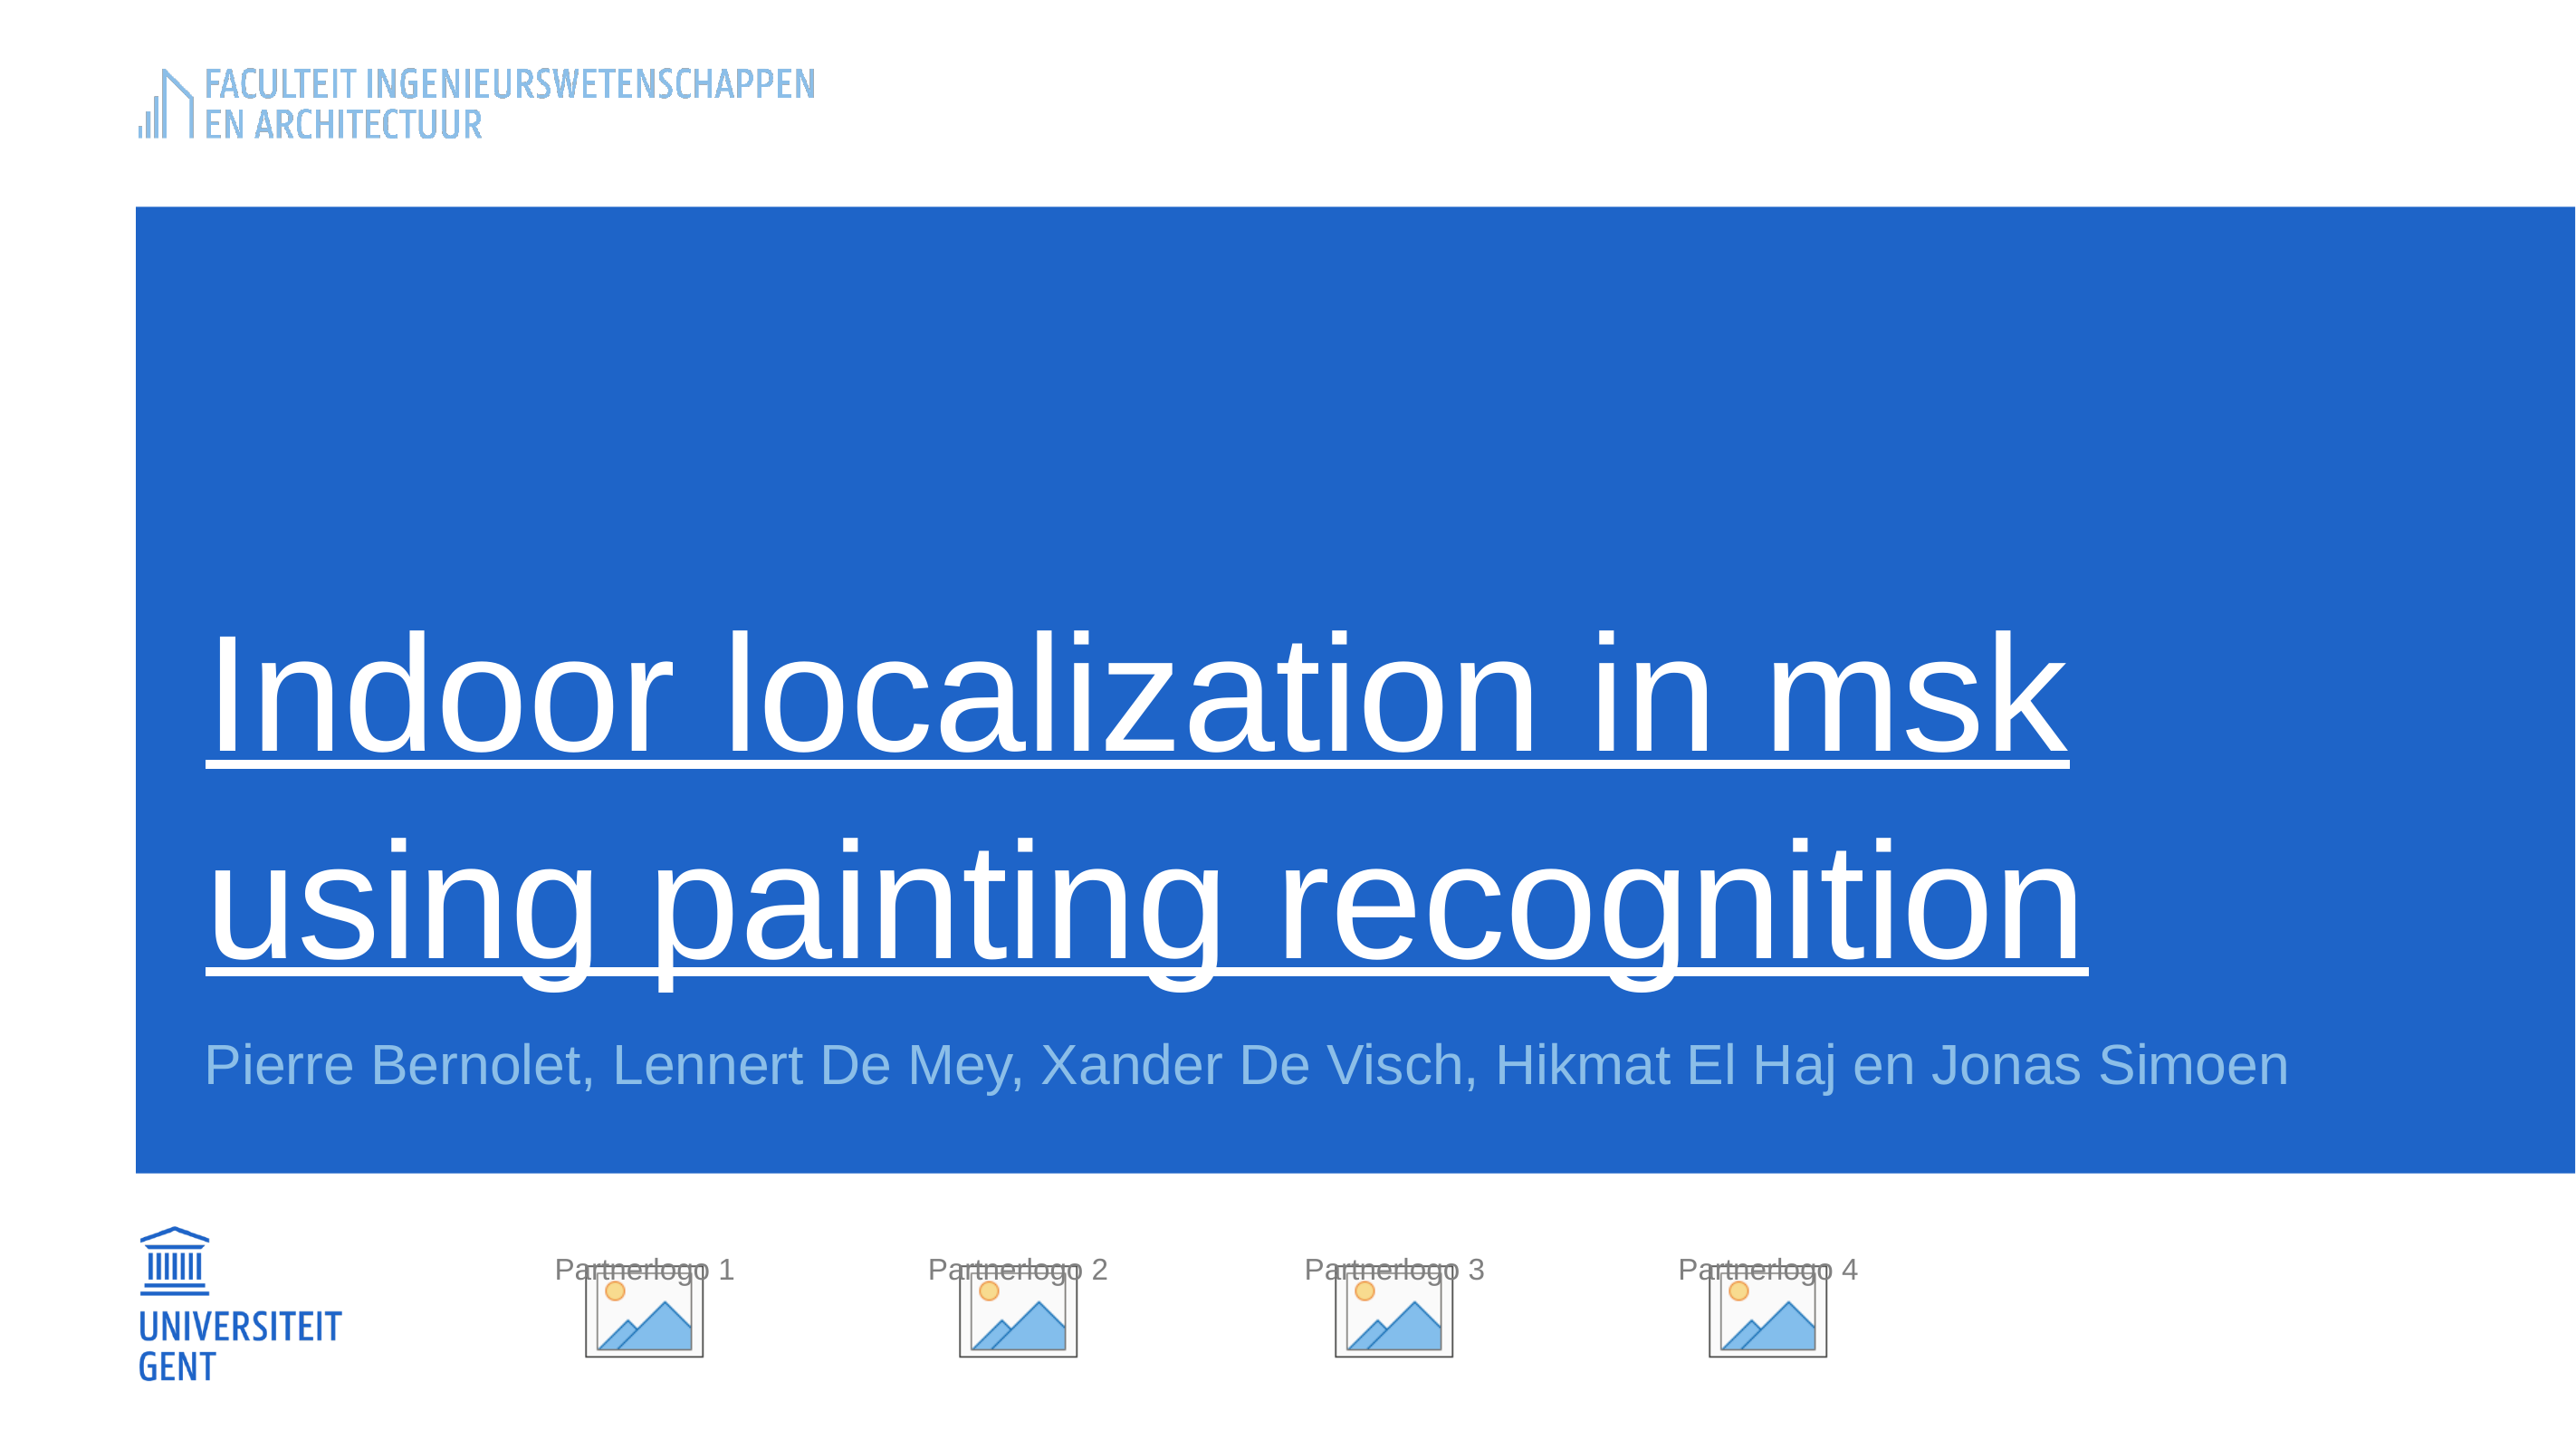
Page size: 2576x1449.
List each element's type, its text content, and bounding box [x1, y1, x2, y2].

picture [72, 1174, 415, 1449]
picture [1221, 1243, 1567, 1381]
title Indoor localization in msk using painting recognition [191, 340, 2447, 999]
picture [69, 0, 897, 207]
subtitle Pierre Bernolet, Lennert De Mey, Xander De Visch, Hikmat El Haj en Jonas Simoen [190, 1021, 2447, 1108]
picture [474, 1243, 815, 1381]
picture [1595, 1243, 1941, 1381]
picture [848, 1243, 1189, 1381]
